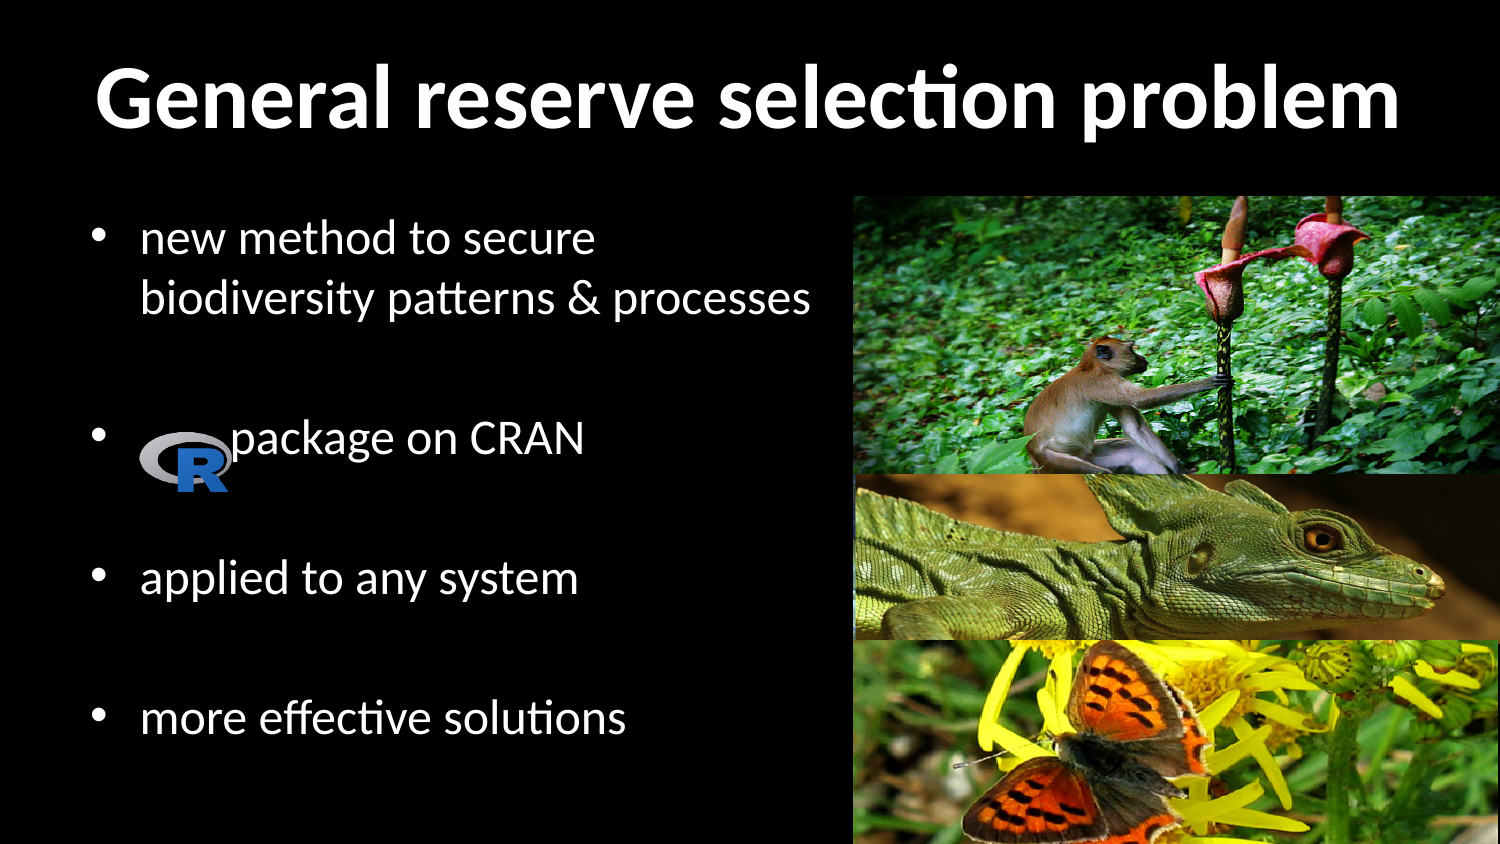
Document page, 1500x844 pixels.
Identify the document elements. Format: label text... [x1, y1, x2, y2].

list new method to secure biodiversity patterns & processes package on CRAN applied to any system more effective solutions [75, 196, 833, 812]
title General reserve selection problem [75, 21, 1425, 163]
picture [139, 430, 232, 492]
picture [853, 196, 1500, 844]
